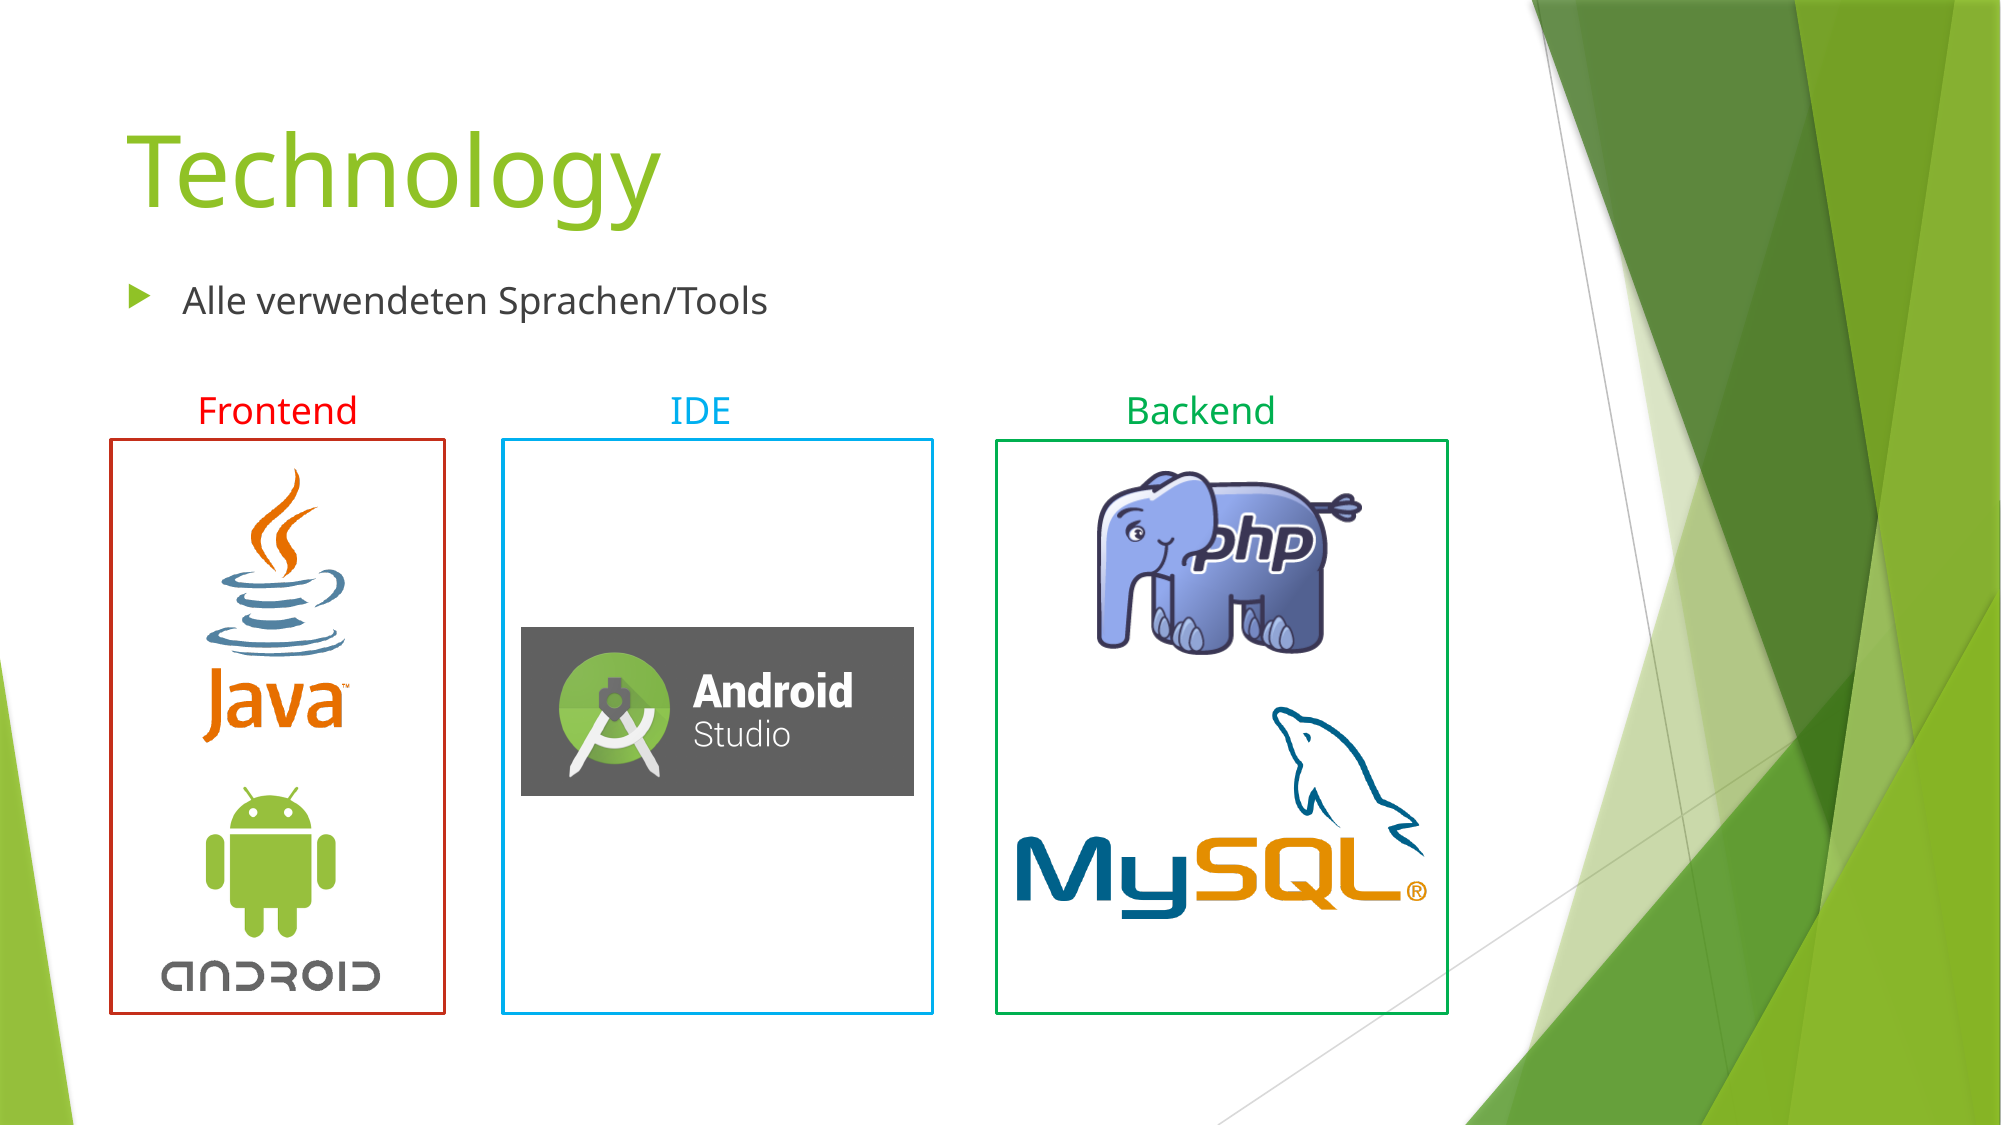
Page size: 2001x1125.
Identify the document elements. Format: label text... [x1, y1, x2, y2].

picture [1016, 706, 1428, 920]
text_box Backend [1055, 379, 1347, 440]
title Technology [111, 99, 1522, 270]
picture [194, 462, 359, 748]
picture [1082, 466, 1366, 661]
picture [151, 778, 390, 1001]
text_box [995, 439, 1449, 1015]
text_box [501, 438, 934, 1015]
text_box IDE [562, 379, 840, 439]
list Alle verwendeten Sprachen/Tools [111, 270, 1522, 992]
picture [520, 627, 914, 796]
text_box [109, 438, 446, 1015]
text_box Frontend [170, 379, 386, 439]
